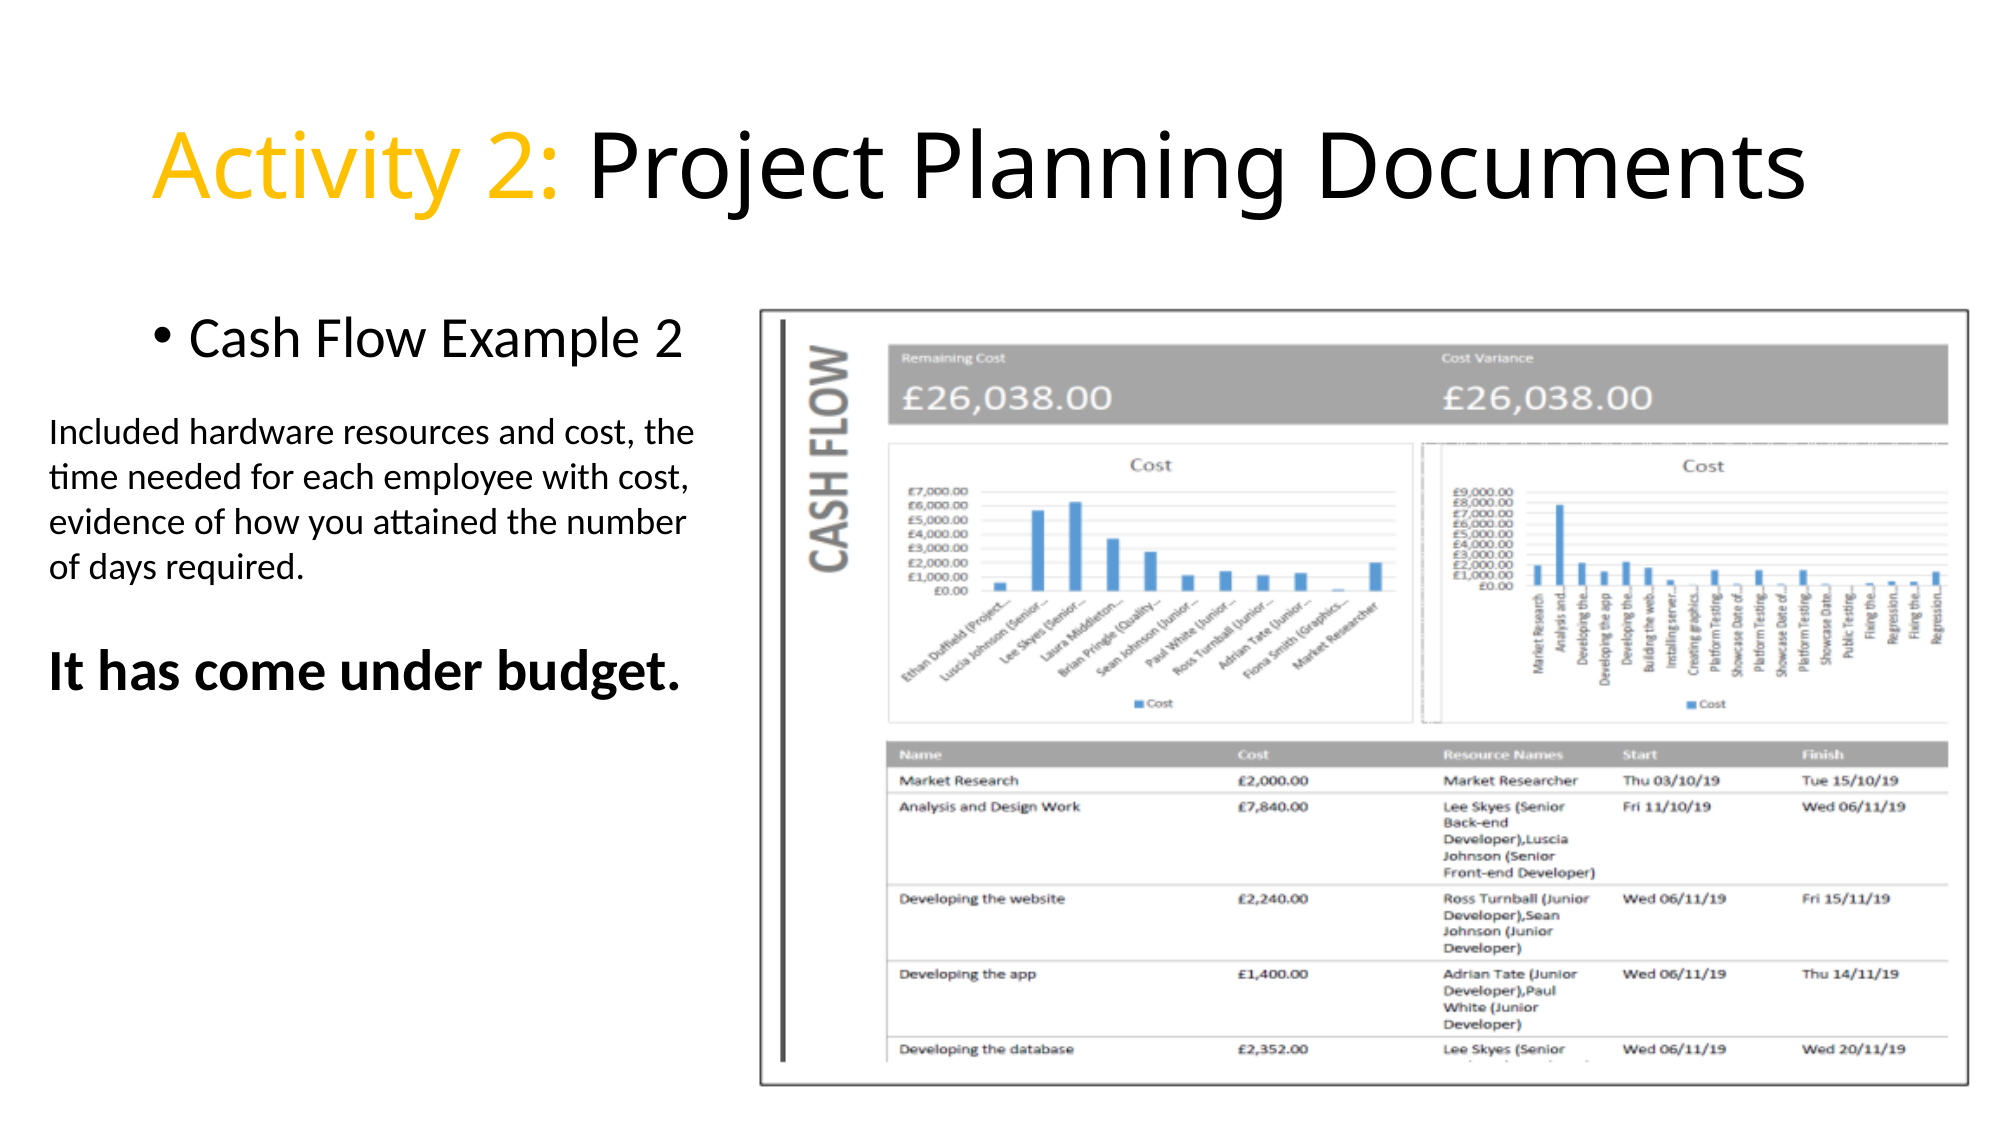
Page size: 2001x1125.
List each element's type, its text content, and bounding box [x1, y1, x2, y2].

list Cash Flow Example 2 [137, 299, 746, 1014]
picture [746, 299, 1985, 1104]
text_box Included hardware resources and cost, the time needed for each employee with cost, evidence of how you attained the number of days required. It has come under budget. [34, 399, 711, 710]
title Activity 2: Project Planning Documents [137, 59, 1863, 278]
